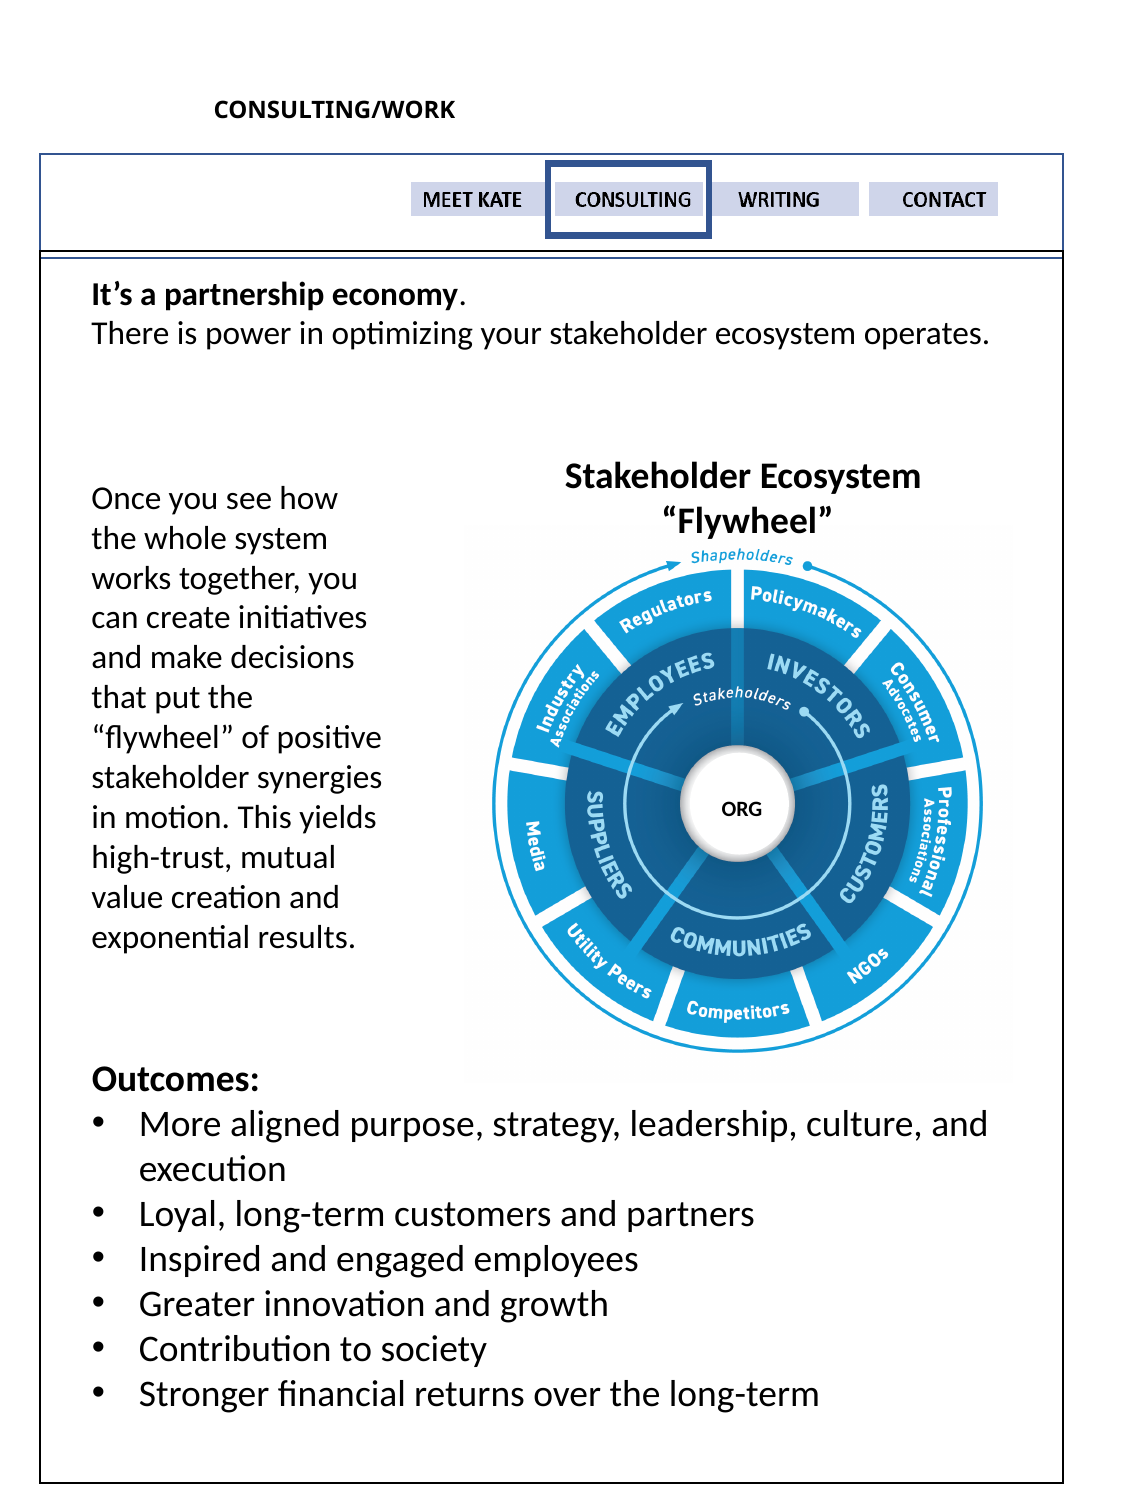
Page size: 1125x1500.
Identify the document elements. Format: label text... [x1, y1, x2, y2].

text_box It’s a partnership economy. There is power in optimizing your stakeholder ecosystem operates. [76, 264, 1033, 359]
text_box [39, 153, 1064, 250]
text_box [547, 162, 710, 182]
title CONSULTING/WORK [198, 90, 927, 132]
text_box Outcomes: More aligned purpose, strategy, leadership, culture, and execution Loyal, long-term customers and partners Inspired and engaged employees Greater innovation and growth Contribution to society Stronger financial returns over the long-term [77, 1046, 1013, 1466]
picture [411, 182, 998, 216]
text_box Stakeholder Ecosystem “Flywheel” [549, 443, 946, 525]
text_box [55, 223, 1033, 309]
text_box Once you see how the whole system works together, you can create initiatives and make decisions that put the “flywheel” of positive stakeholder synergies in motion. This yields high-trust, mutual value creation and exponential results. [76, 468, 399, 1003]
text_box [464, 525, 1013, 1083]
text_box [547, 216, 710, 237]
text_box [39, 250, 1064, 1484]
